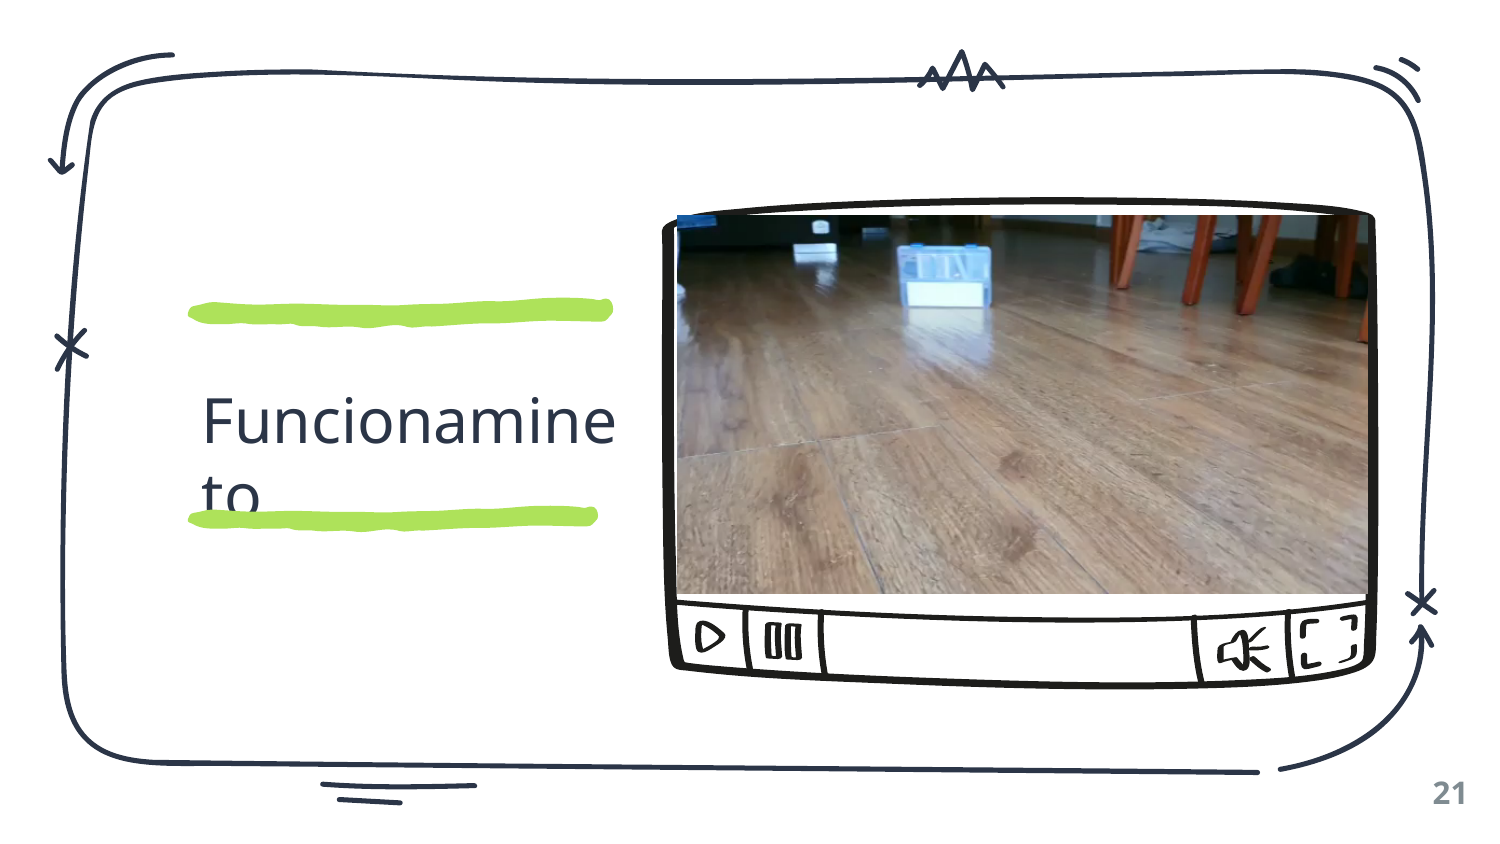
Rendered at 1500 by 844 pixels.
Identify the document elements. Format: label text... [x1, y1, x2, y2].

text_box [676, 214, 1369, 596]
text_box [187, 297, 614, 329]
text_box Funcionamineto [186, 366, 642, 506]
text_box [187, 505, 599, 533]
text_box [661, 196, 1379, 690]
slide_number 21 [1378, 769, 1469, 820]
